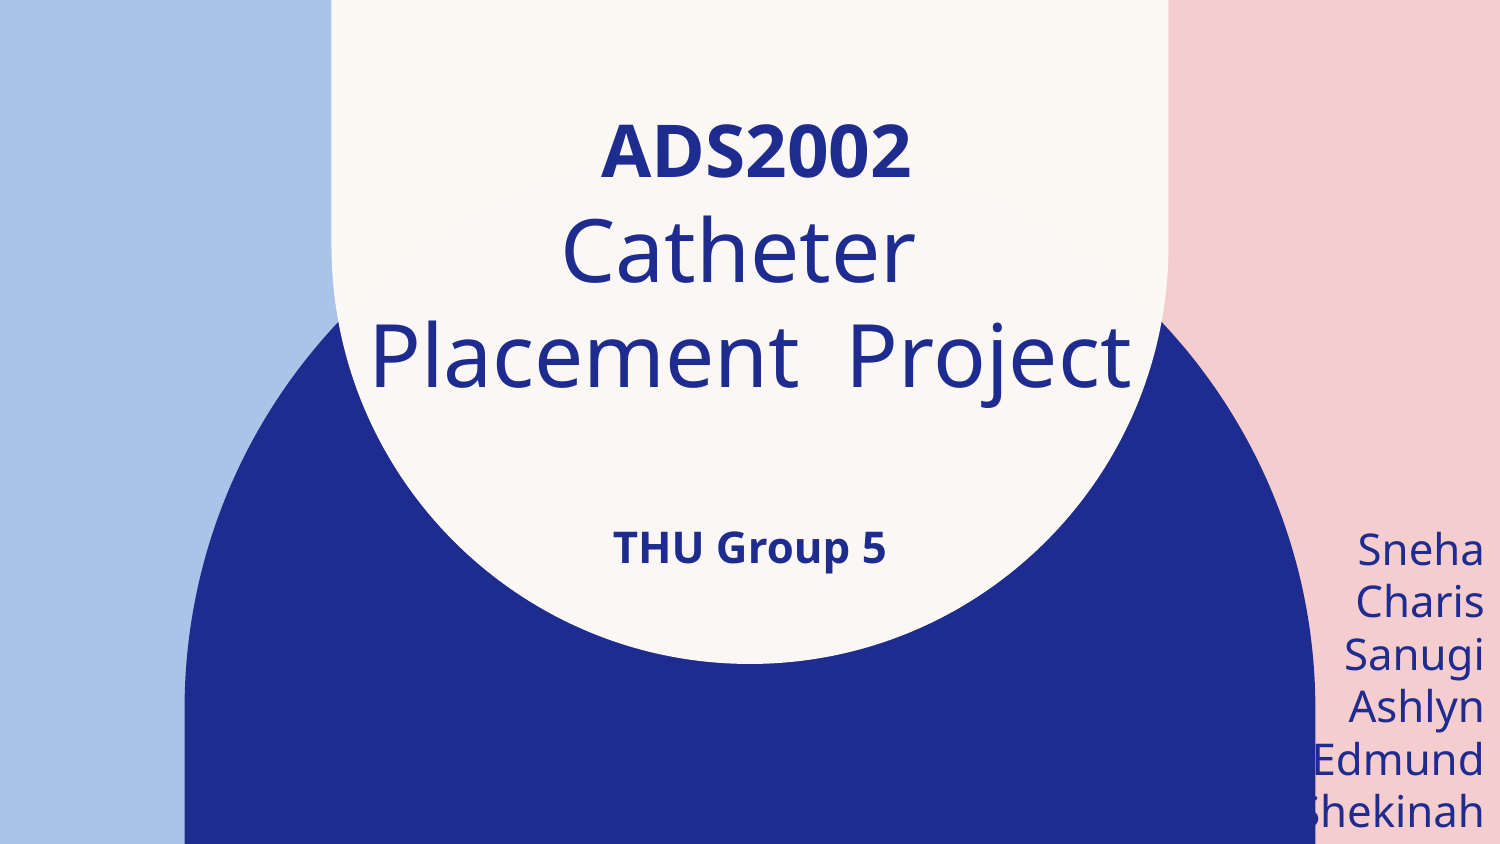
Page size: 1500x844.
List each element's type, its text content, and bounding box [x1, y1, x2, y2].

title Catheter Placement Project [356, 86, 1144, 515]
title ADS2002 [546, 101, 967, 195]
text_box Sneha Charis Sanugi Ashlyn Edmund Shekinah [1268, 506, 1500, 844]
list THU Group 5 [364, 514, 1136, 700]
